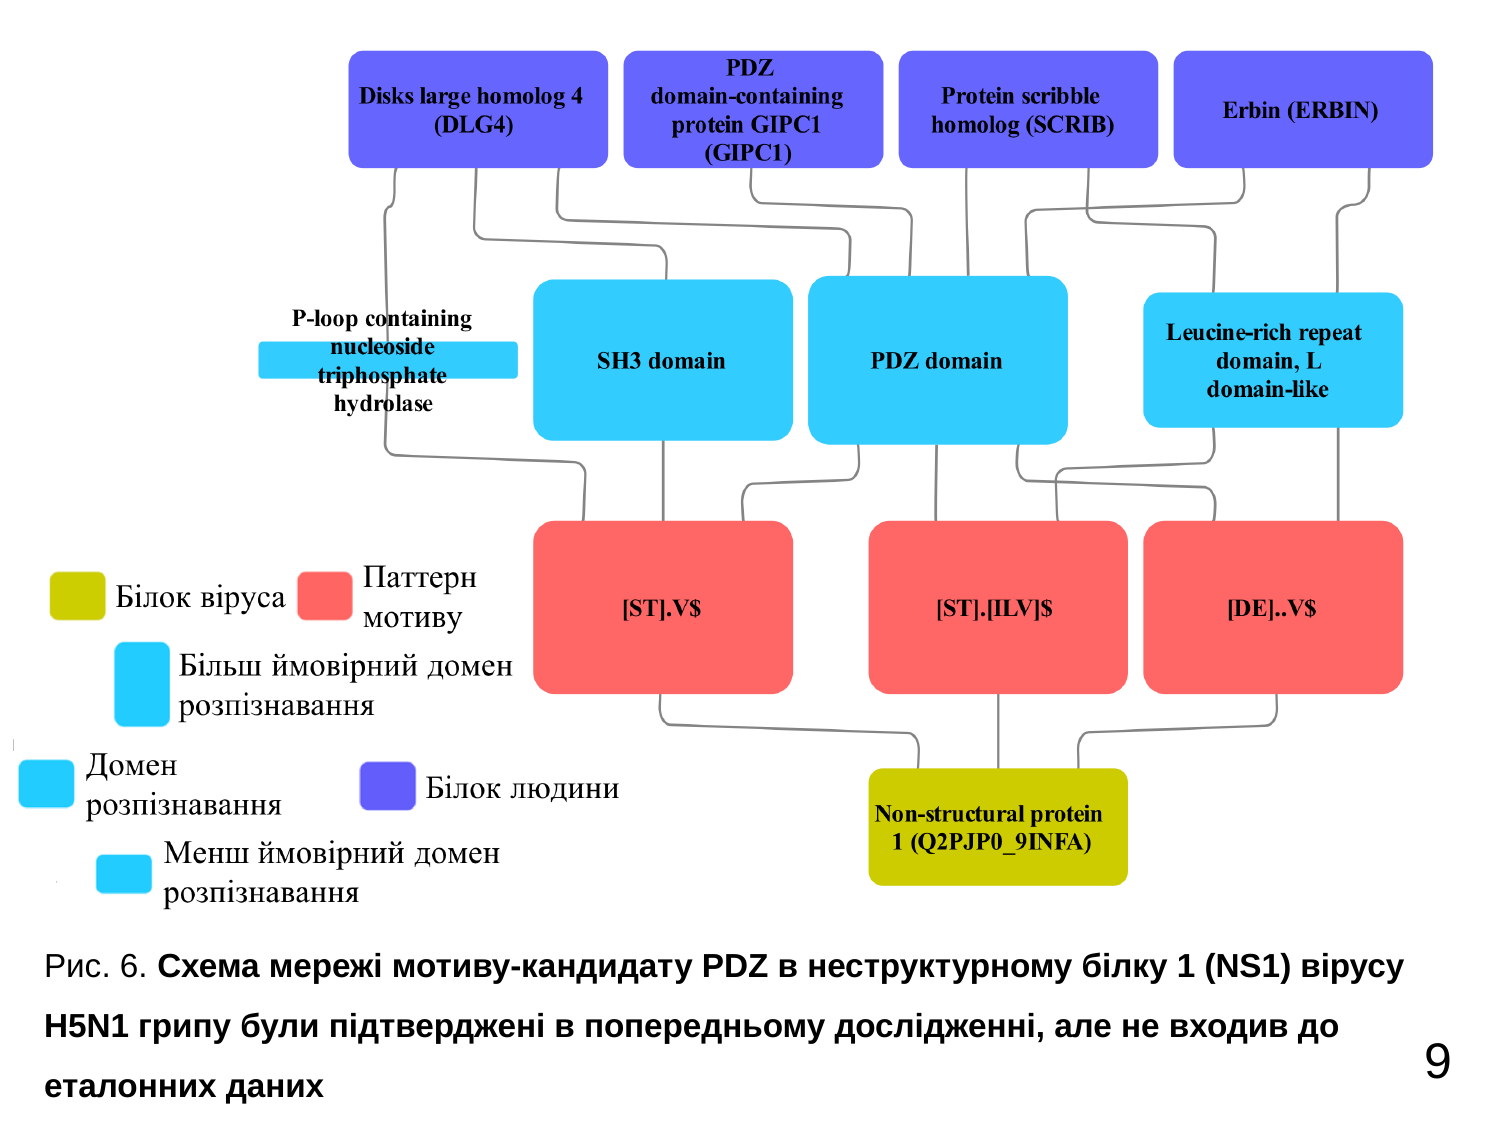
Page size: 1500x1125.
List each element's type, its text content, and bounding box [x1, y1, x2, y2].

picture [0, 42, 1440, 929]
text_box 9 [1373, 1017, 1500, 1100]
text_box Рис. 6. Схема мережі мотиву-кандидату PDZ в неструктурному білку 1 (NS1) вірусу H5N1 грипу були підтверджені в попередньому дослідженні, але не входив до еталонних даних [29, 916, 1500, 1112]
